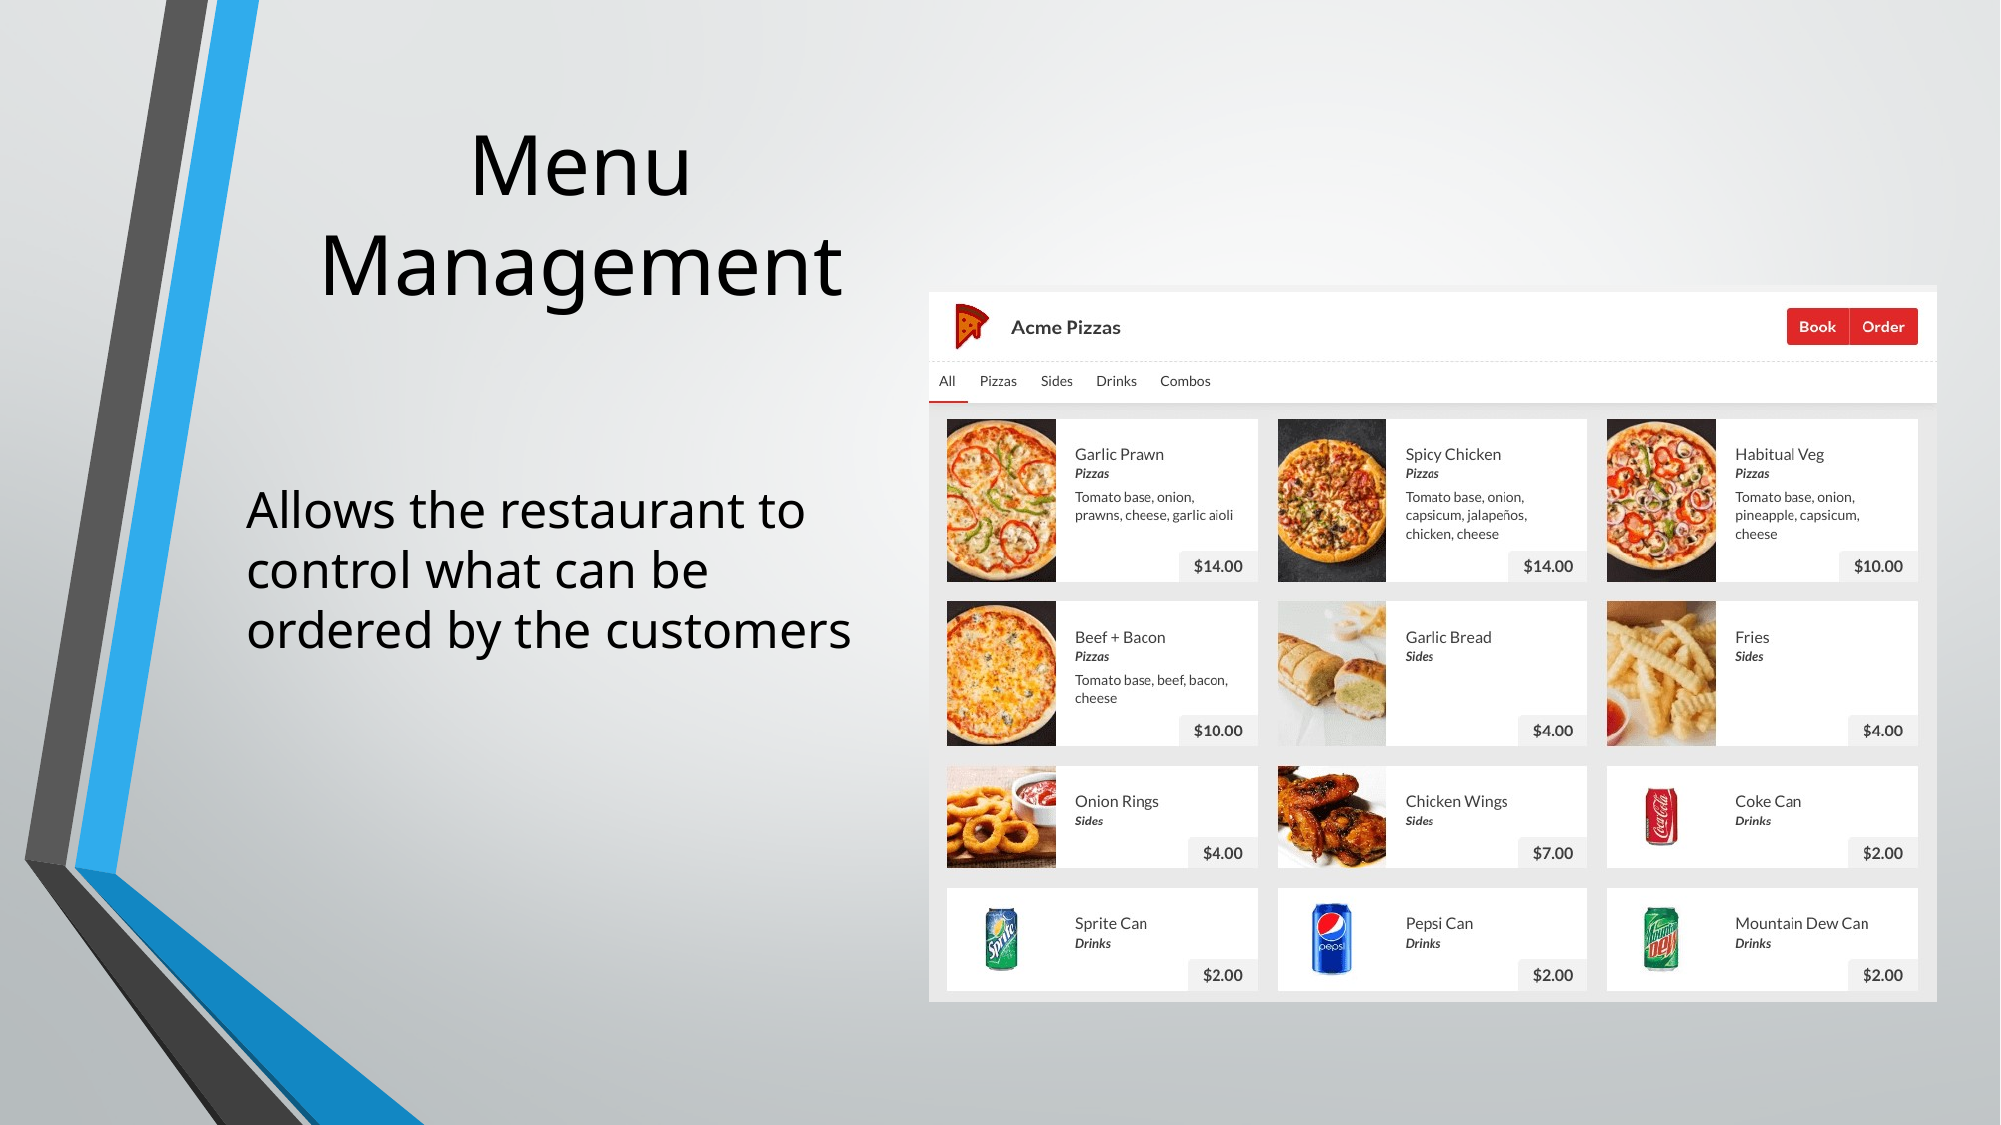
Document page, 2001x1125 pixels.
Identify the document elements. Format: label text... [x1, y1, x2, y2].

picture [929, 285, 1938, 1002]
list Allows the restaurant to control what can be ordered by the customers [230, 366, 880, 771]
title Menu Management [180, 68, 983, 356]
